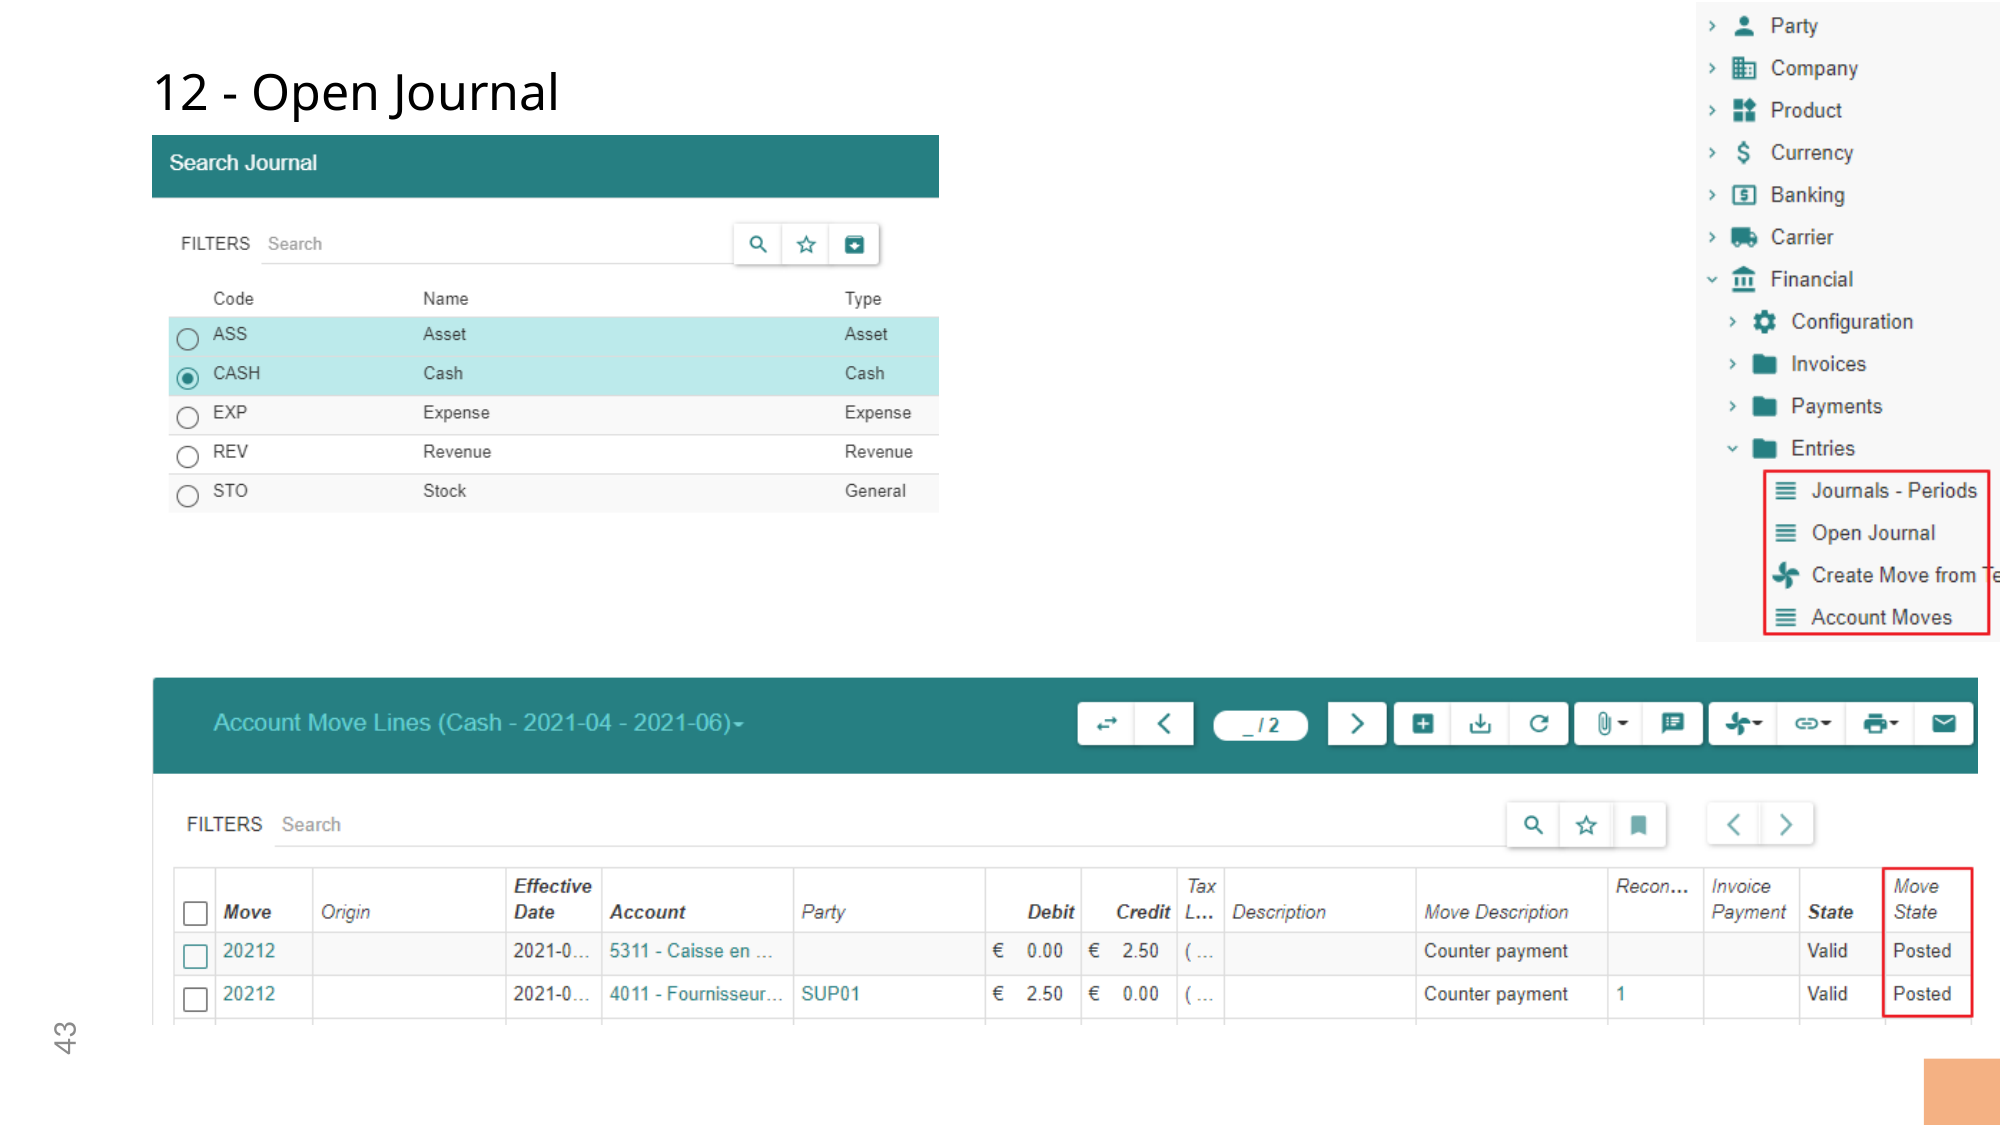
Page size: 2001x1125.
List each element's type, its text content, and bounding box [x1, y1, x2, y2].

picture [152, 135, 939, 515]
slide_number 43 [32, 969, 93, 1108]
title 12 - Open Journal [137, 59, 1696, 136]
picture [152, 675, 1978, 1025]
picture [1696, 2, 2000, 642]
text_box [1923, 1058, 2000, 1125]
